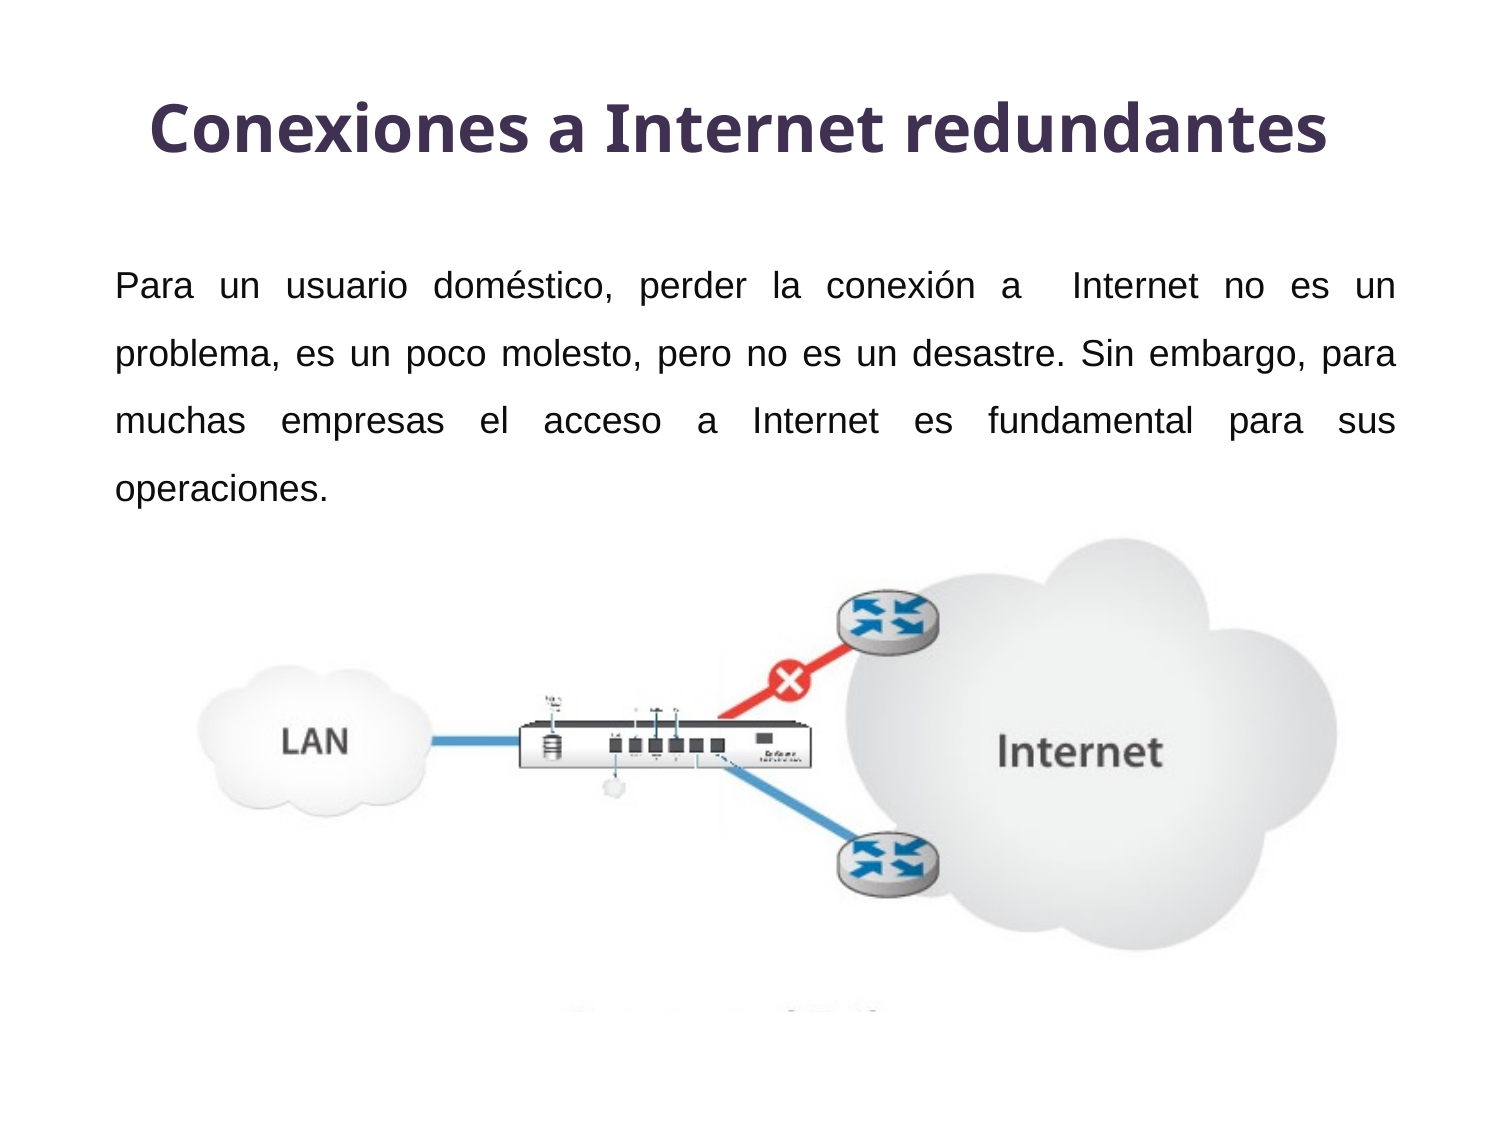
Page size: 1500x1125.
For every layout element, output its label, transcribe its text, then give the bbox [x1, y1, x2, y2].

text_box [154, 465, 1363, 1112]
text_box Conexiones a Internet redundantes [120, 78, 1358, 173]
text_box Para un usuario doméstico, perder la conexión a Internet no es un problema, es un poco molesto, pero no es un desastre. Sin embargo, para muchas empresas el acceso a Internet es fundamental para sus operaciones. [100, 231, 1412, 517]
